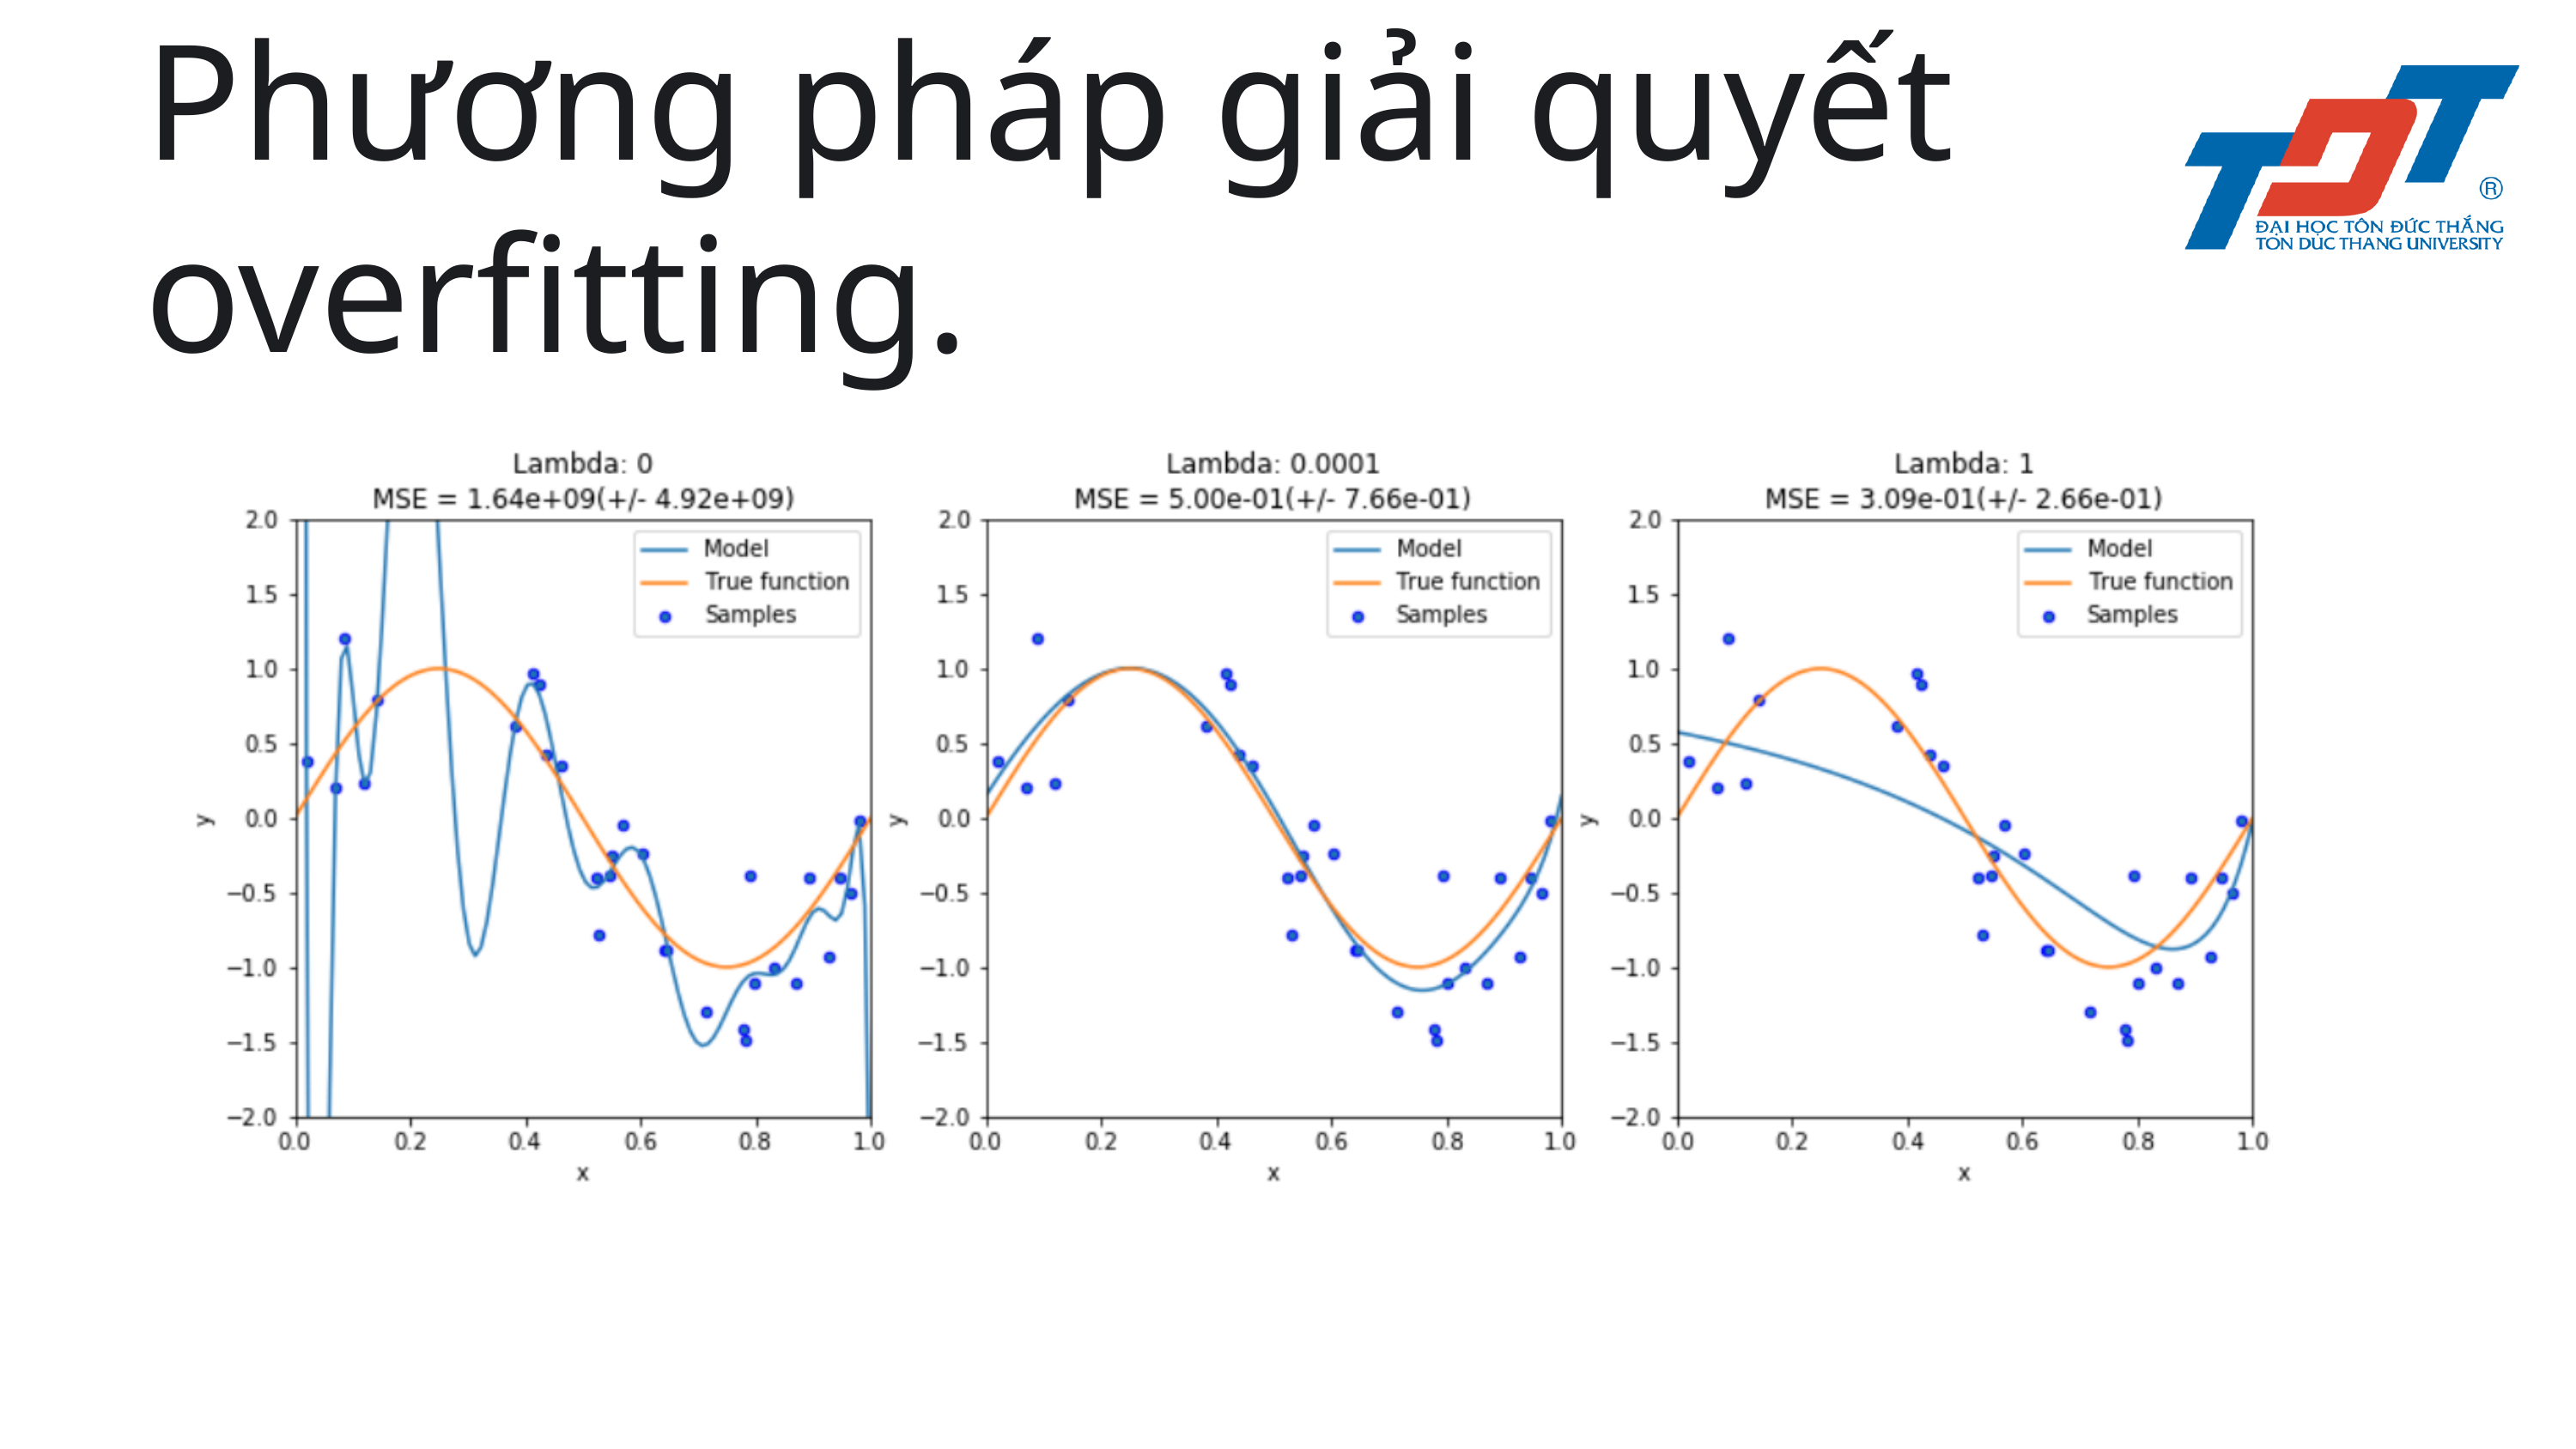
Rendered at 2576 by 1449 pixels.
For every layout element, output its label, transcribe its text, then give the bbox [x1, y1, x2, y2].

text_box Phương pháp giải quyết overfitting. [144, 0, 2296, 534]
text_box [2296, 65, 2519, 251]
text_box [175, 534, 2296, 1216]
